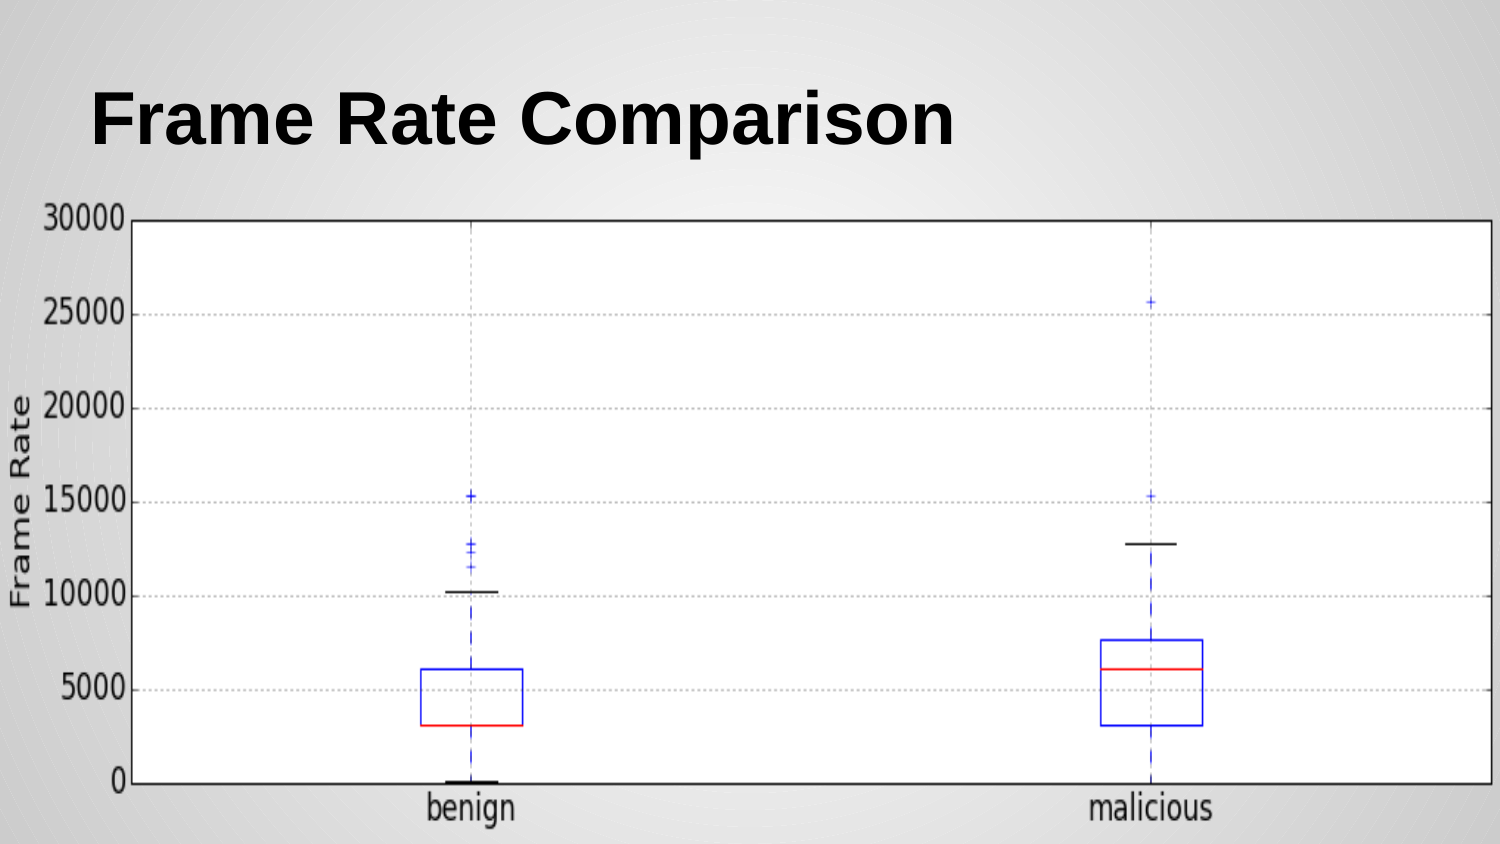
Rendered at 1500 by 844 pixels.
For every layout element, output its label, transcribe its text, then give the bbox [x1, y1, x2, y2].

picture [0, 187, 1500, 844]
title Frame Rate Comparison [75, 33, 1425, 175]
